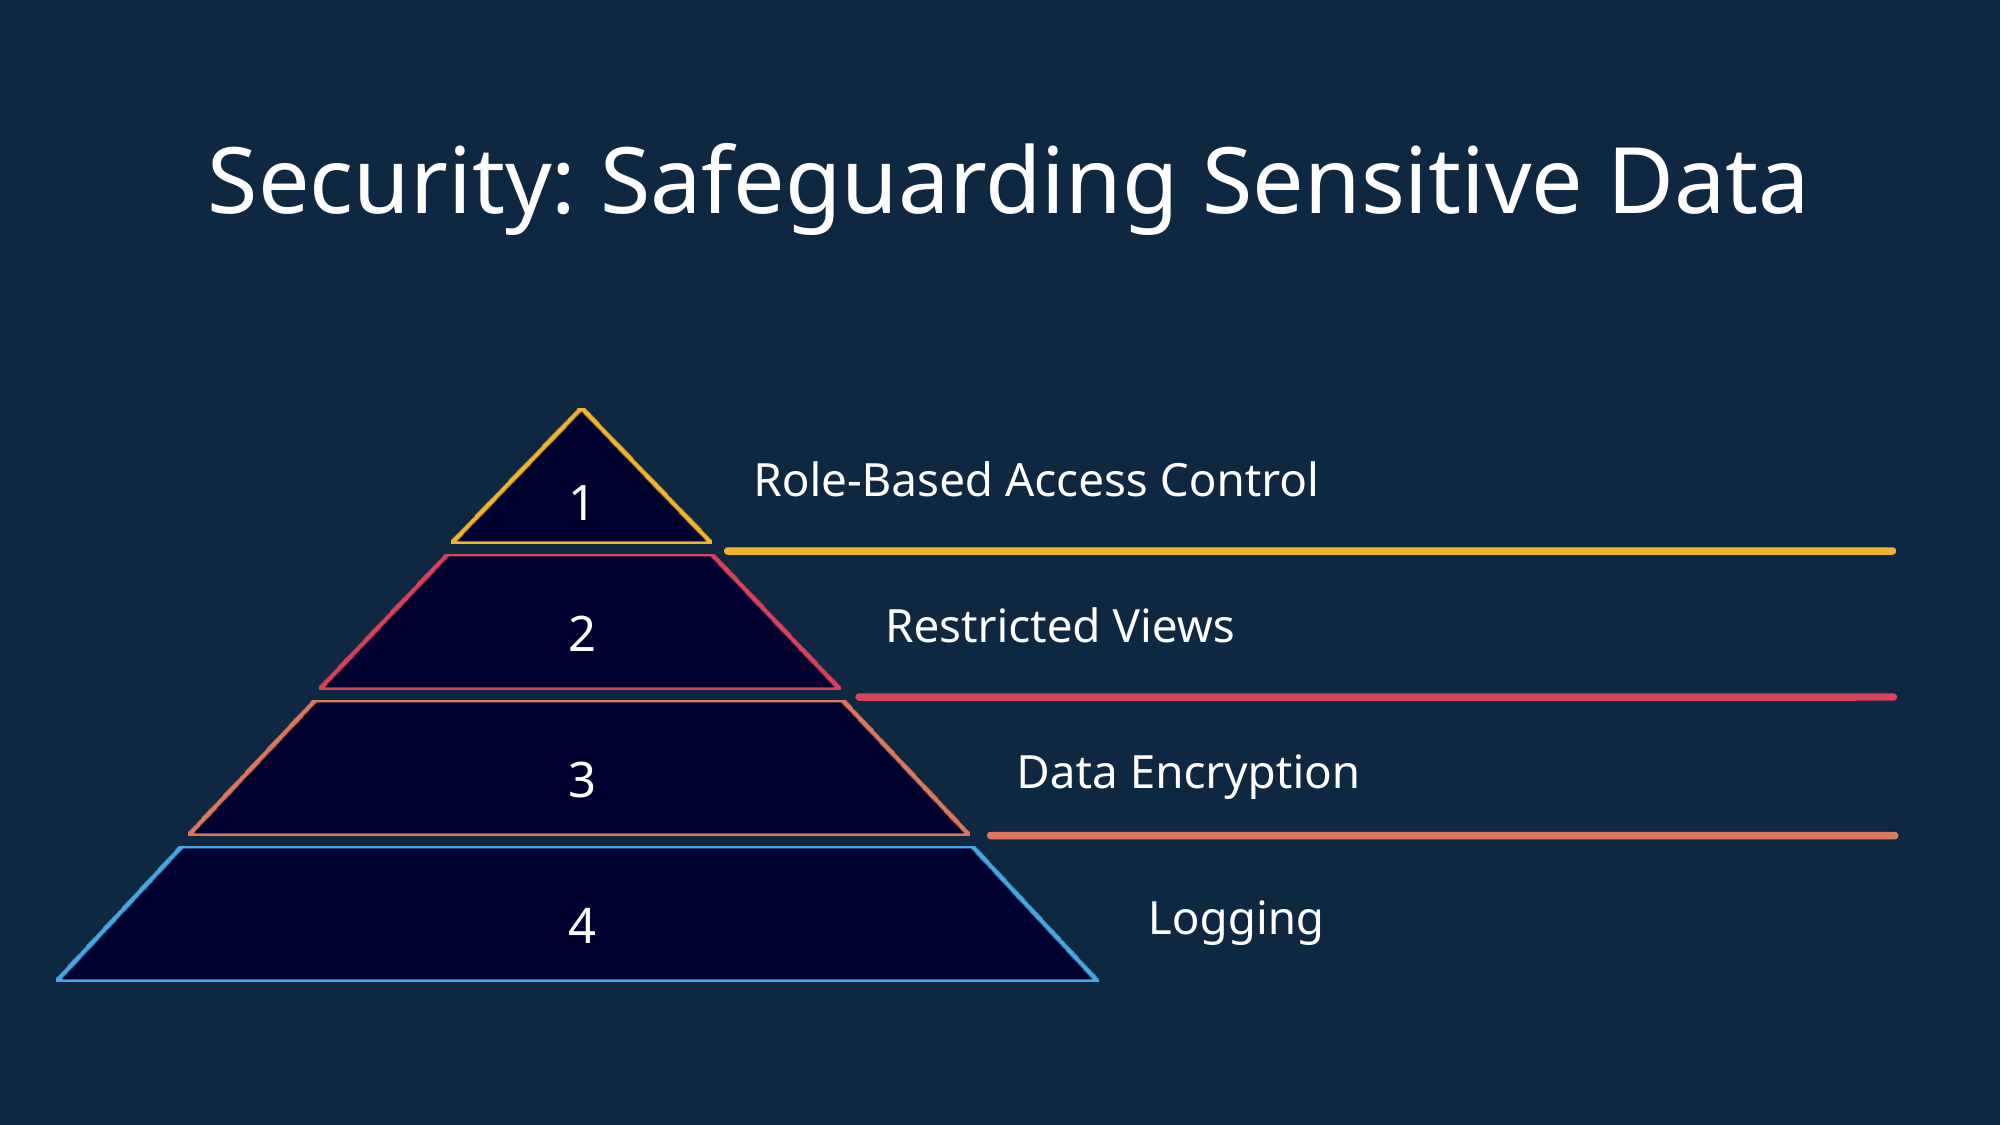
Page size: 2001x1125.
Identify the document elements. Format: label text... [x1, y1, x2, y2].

text_box Security: Safeguarding Sensitive Data [207, 116, 1793, 233]
text_box [724, 547, 1897, 555]
text_box [855, 693, 1898, 701]
picture [450, 408, 713, 545]
picture [187, 700, 970, 837]
text_box Data Encryption [1016, 739, 1353, 784]
text_box Role-Based Access Control [753, 447, 1321, 492]
text_box Logging [1147, 886, 1318, 930]
picture [319, 554, 842, 691]
text_box Restricted Views [884, 593, 1238, 638]
text_box [986, 831, 1899, 840]
picture [56, 846, 1099, 983]
